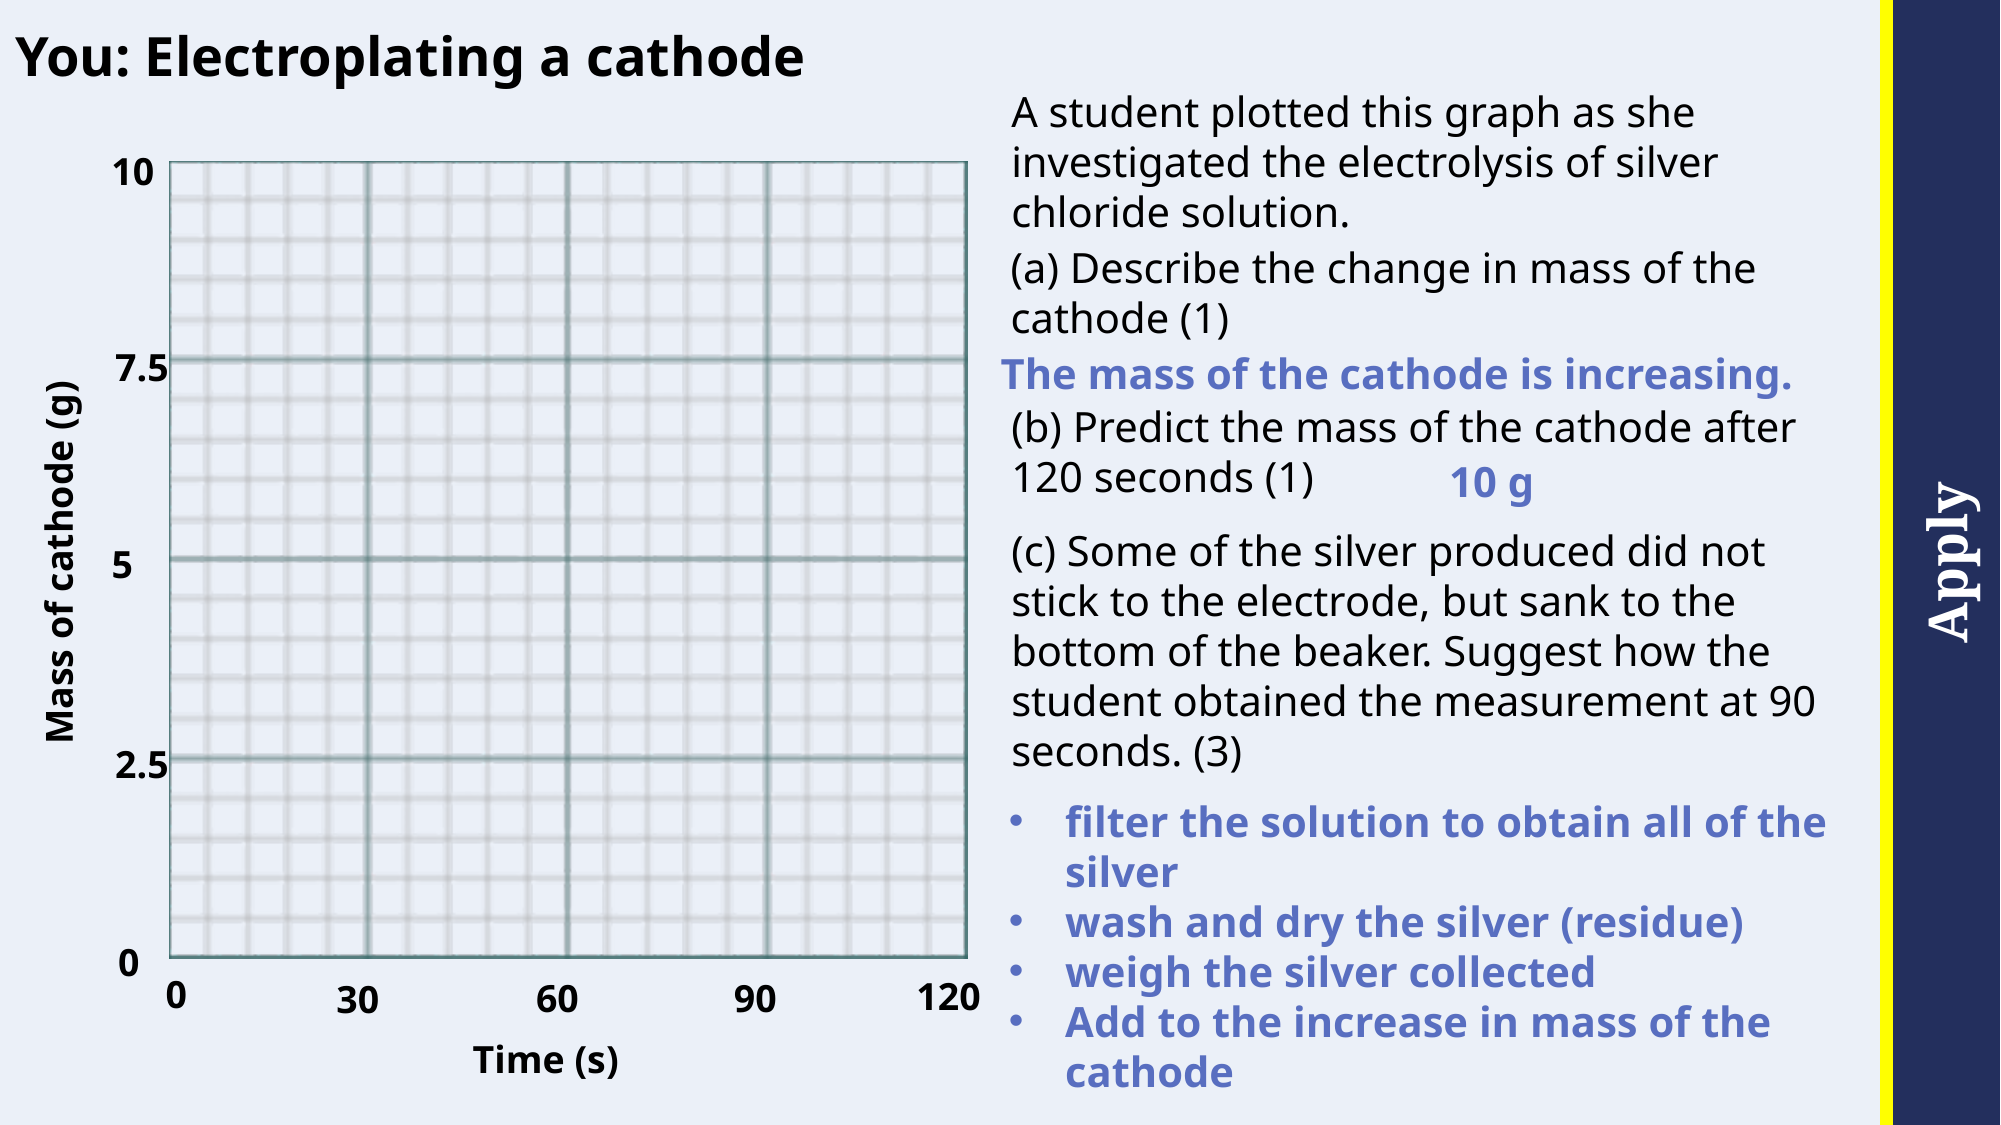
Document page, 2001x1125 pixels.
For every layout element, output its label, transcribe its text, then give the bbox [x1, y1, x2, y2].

text_box (c) Some of the silver produced did not stick to the electrode, but sank to the bottom of the beaker. Suggest how the student obtained the measurement at 90 seconds. (3) [996, 517, 1839, 782]
text_box Time (s) [458, 1029, 634, 1089]
text_box 90 [719, 968, 792, 1028]
text_box 120 [901, 965, 994, 1026]
picture [169, 161, 968, 959]
text_box 5 [96, 533, 149, 594]
text_box The mass of the cathode is increasing. [985, 340, 1809, 405]
text_box 10 g [1434, 447, 1550, 513]
text_box 7.5 [100, 336, 169, 397]
text_box 2.5 [100, 733, 169, 794]
title You: Electroplating a cathode [0, 0, 1743, 119]
text_box 60 [521, 968, 595, 1028]
text_box (a) Describe the change in mass of the cathode (1) [995, 234, 1871, 350]
text_box 0 [103, 931, 155, 991]
text_box (b) Predict the mass of the cathode after 120 seconds (1) [996, 393, 1839, 508]
text_box 0 [150, 963, 202, 1024]
text_box 10 [96, 140, 170, 200]
text_box filter the solution to obtain all of the silver wash and dry the silver (residue) weigh the silver collected Add to the increase in mass of the cathode [994, 788, 1869, 1103]
text_box 30 [321, 968, 395, 1029]
text_box A student plotted this graph as she investigated the electrolysis of silver chloride solution. [996, 78, 1872, 244]
text_box Mass of cathode (g) [27, 365, 88, 760]
